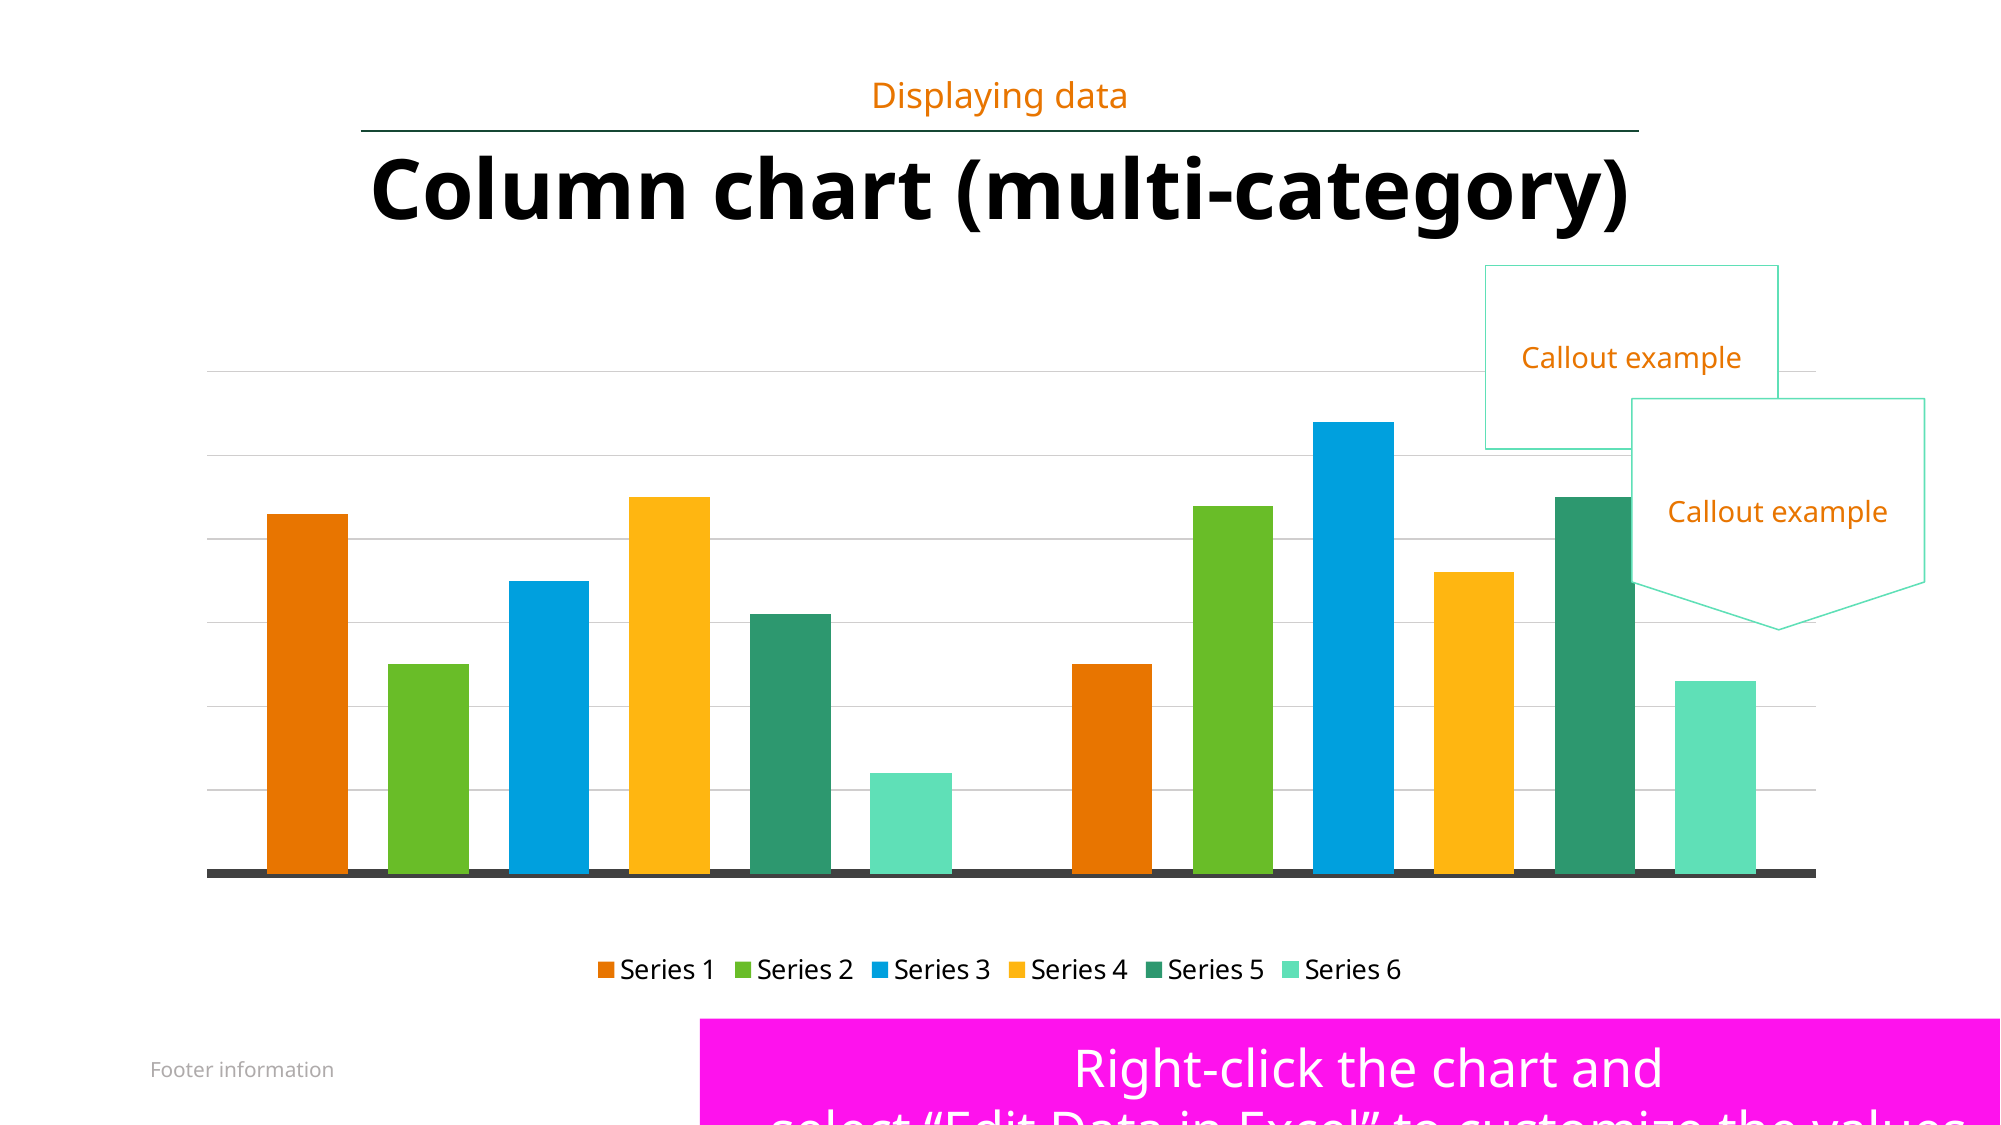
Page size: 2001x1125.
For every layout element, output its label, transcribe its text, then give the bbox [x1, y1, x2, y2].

chart [149, 337, 1851, 994]
title Column chart (multi-category) [150, 154, 1850, 302]
list Footer information [150, 1054, 698, 1082]
text_box Right-click the chart and select “Edit Data in Excel” to customize the values. [698, 1017, 2000, 1125]
text_box Callout example [1484, 264, 1780, 336]
list Displaying data [150, 79, 1850, 154]
text_box Callout example [1857, 396, 1927, 607]
